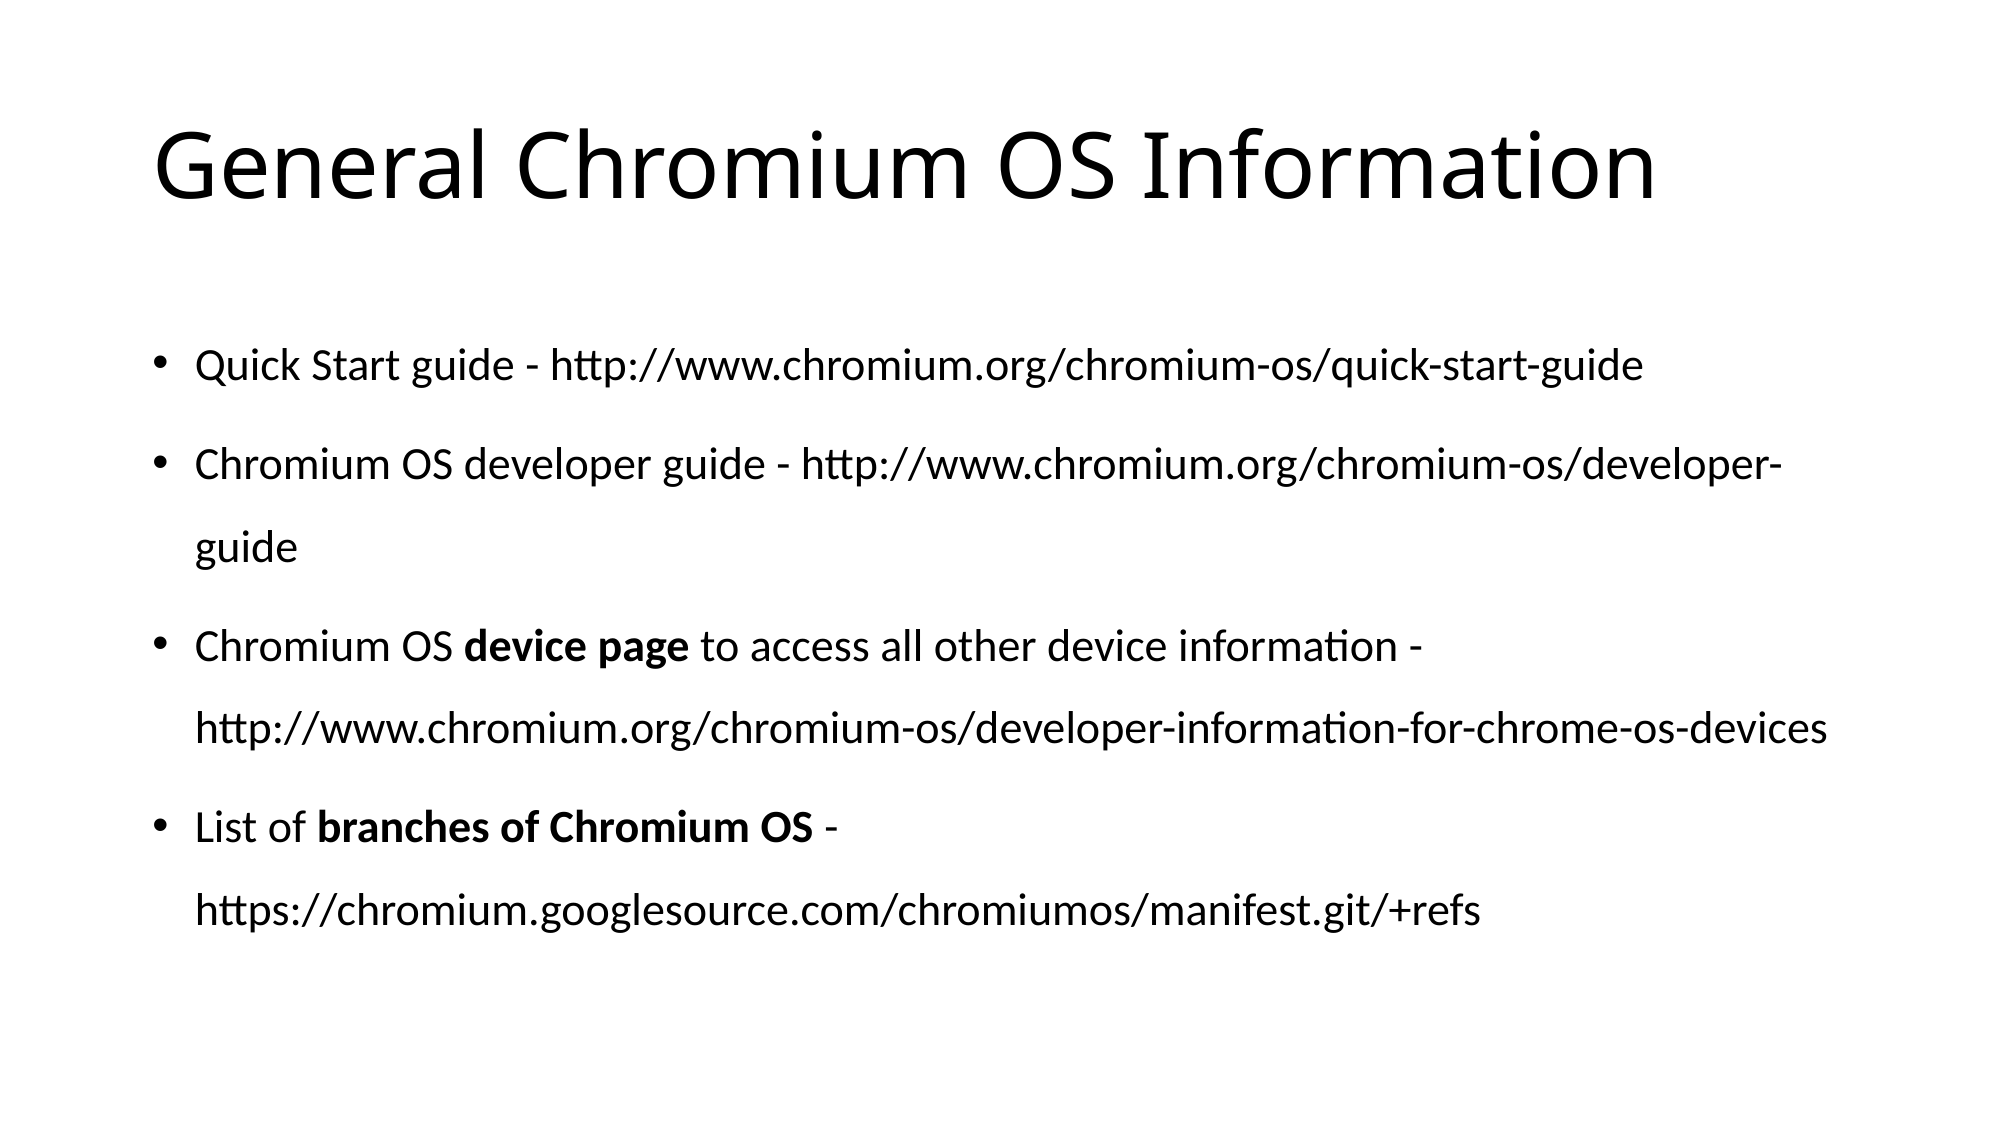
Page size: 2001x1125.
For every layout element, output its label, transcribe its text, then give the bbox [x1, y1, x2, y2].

list Quick Start guide - http://www.chromium.org/chromium-os/quick-start-guide Chromium OS developer guide - http://www.chromium.org/chromium-os/developer-guide Chromium OS device page to access all other device information - http://www.chromium.org/chromium-os/developer-information-for-chrome-os-devices List of branches of Chromium OS - https://chromium.googlesource.com/chromiumos/manifest.git/+refs [137, 299, 1863, 1014]
title General Chromium OS Information [137, 59, 1863, 278]
